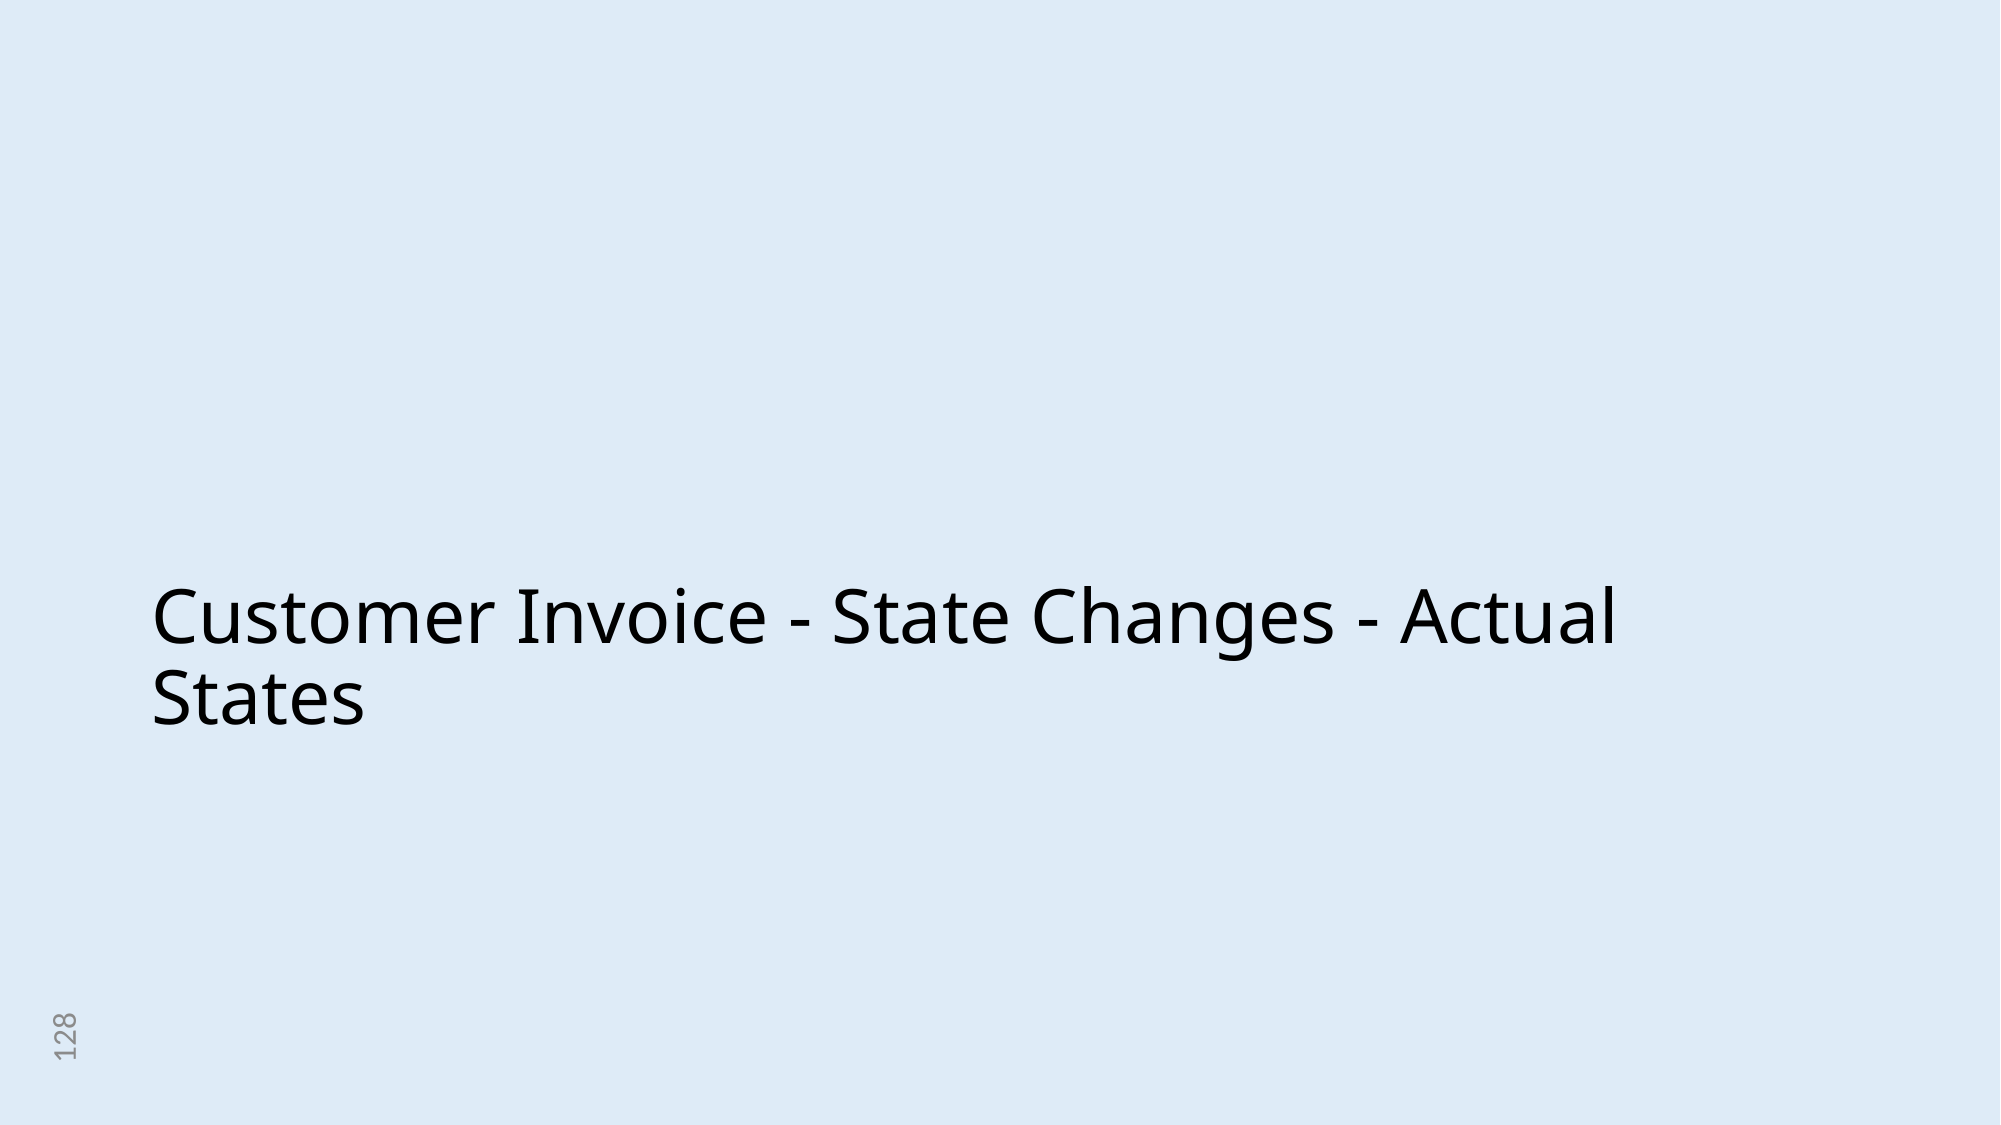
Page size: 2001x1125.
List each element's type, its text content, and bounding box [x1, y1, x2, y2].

slide_number 128 [32, 969, 93, 1108]
title Customer Invoice - State Changes - Actual States [136, 280, 1862, 749]
